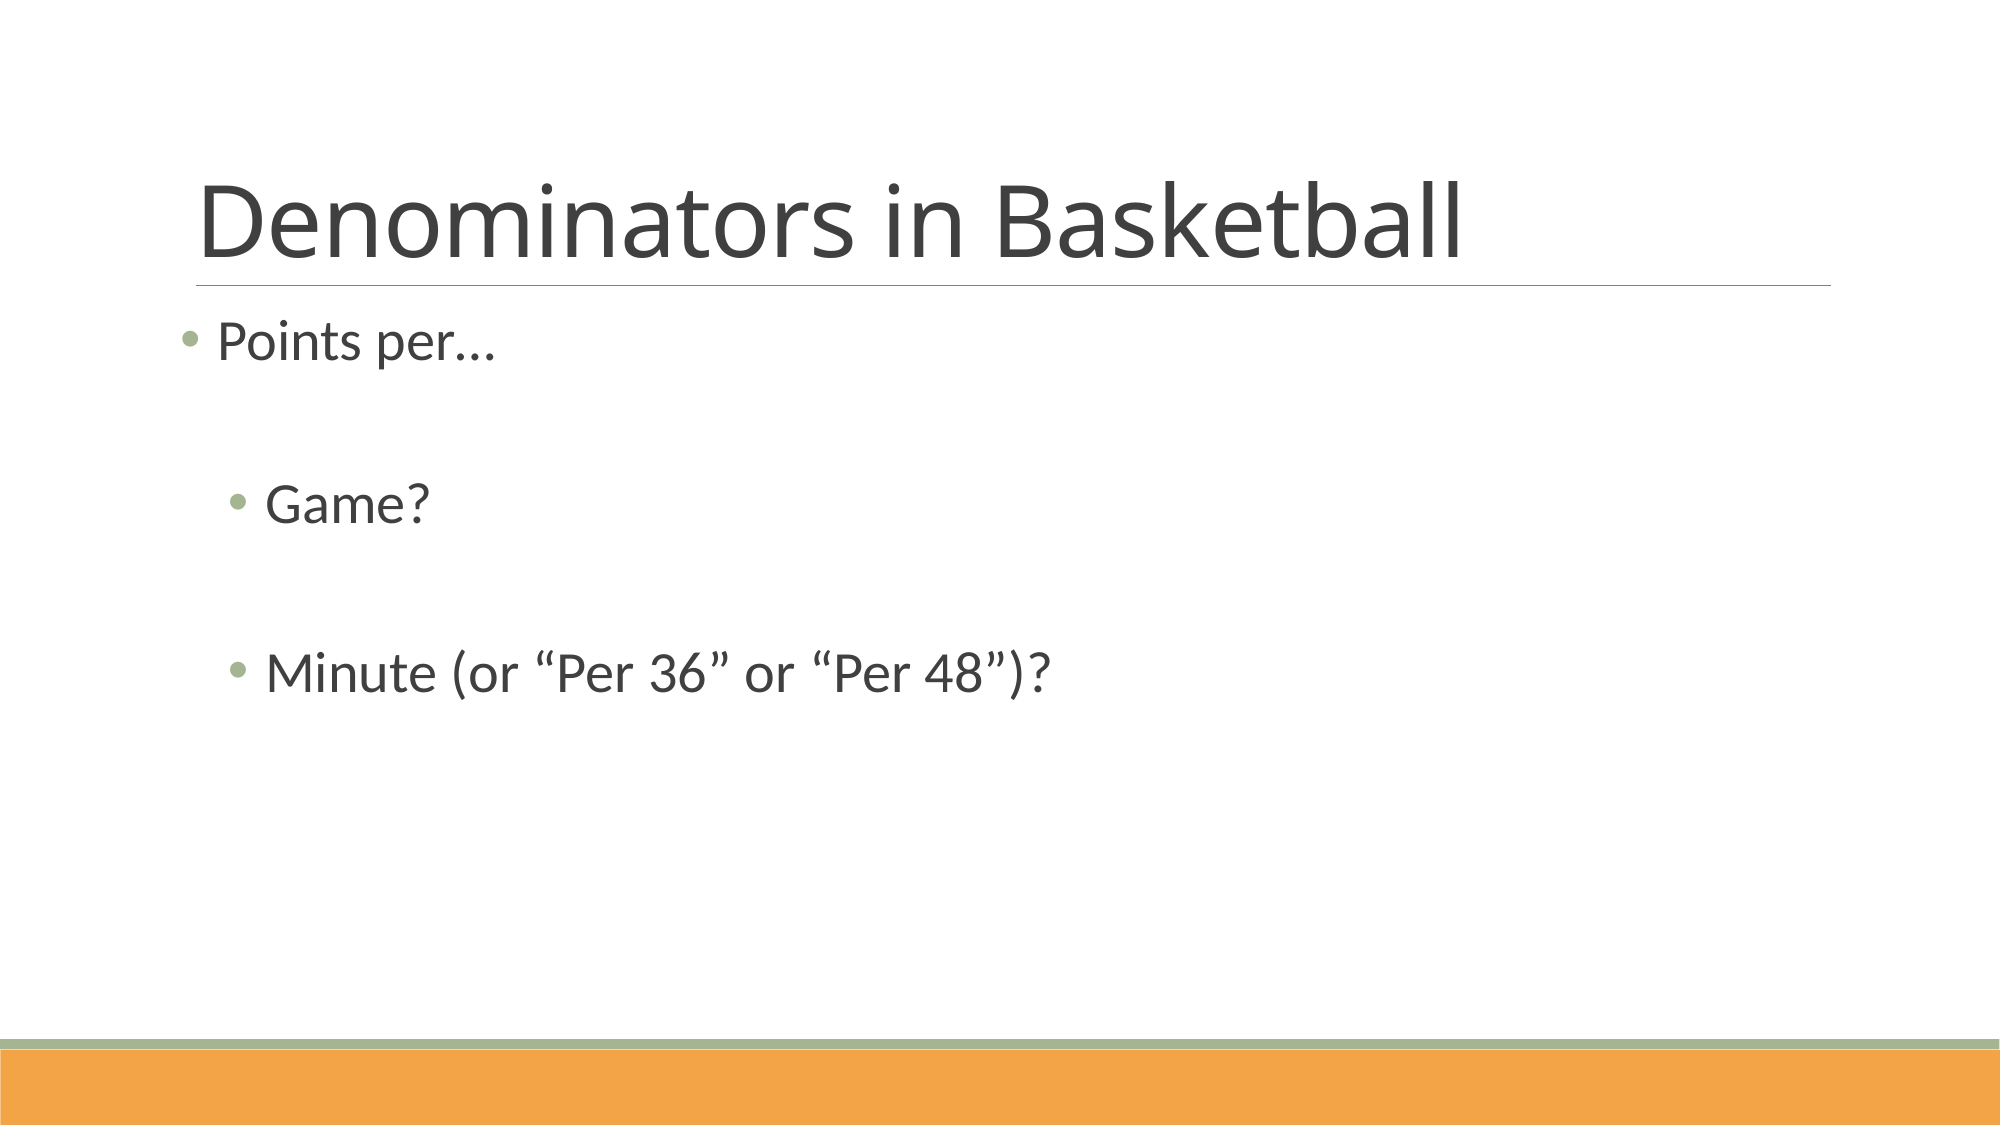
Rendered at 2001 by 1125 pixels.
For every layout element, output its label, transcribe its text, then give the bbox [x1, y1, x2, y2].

list Points per… Game? Minute (or “Per 36” or “Per 48”)? [180, 302, 1809, 963]
title Denominators in Basketball [180, 47, 1830, 285]
